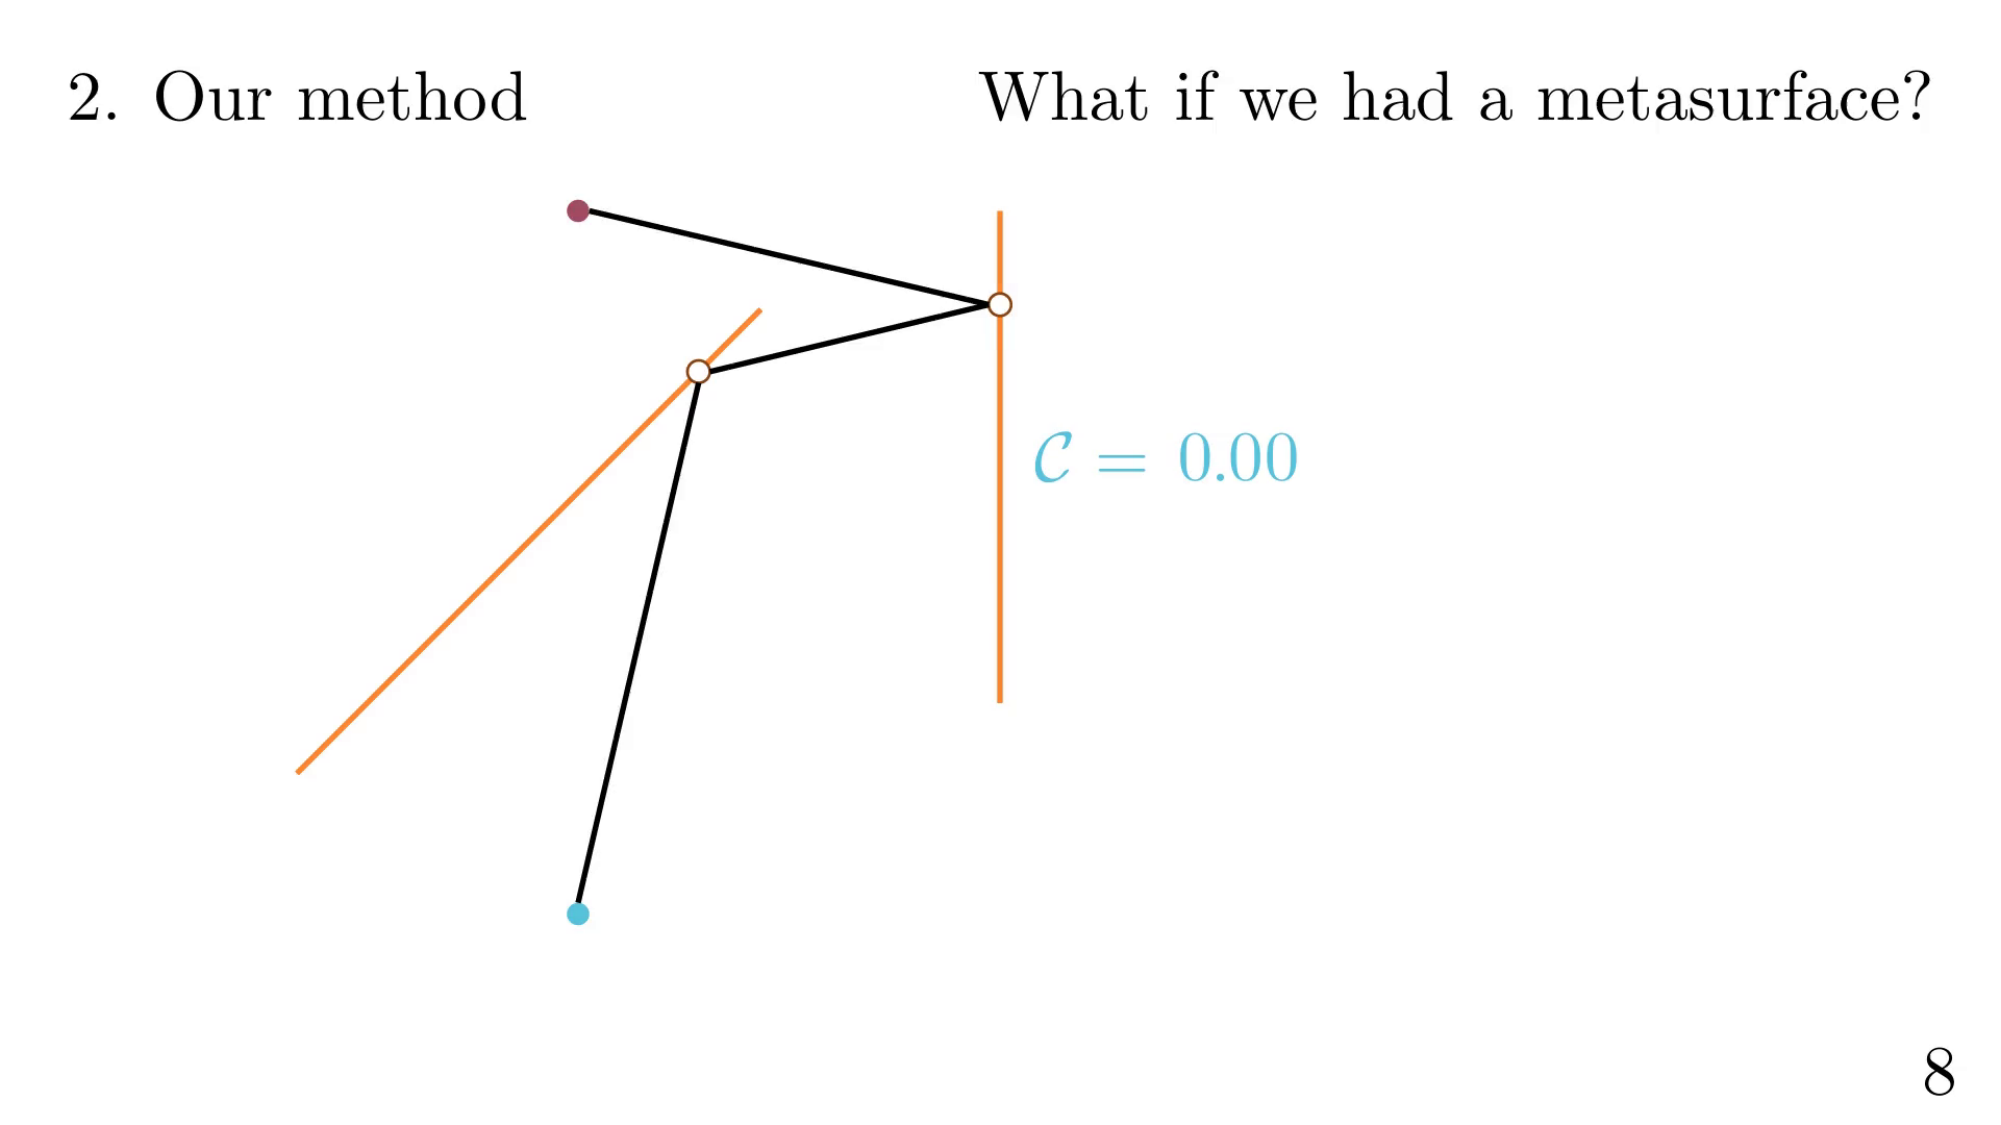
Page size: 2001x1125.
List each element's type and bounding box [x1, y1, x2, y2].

text_box [0, 0, 2000, 1125]
